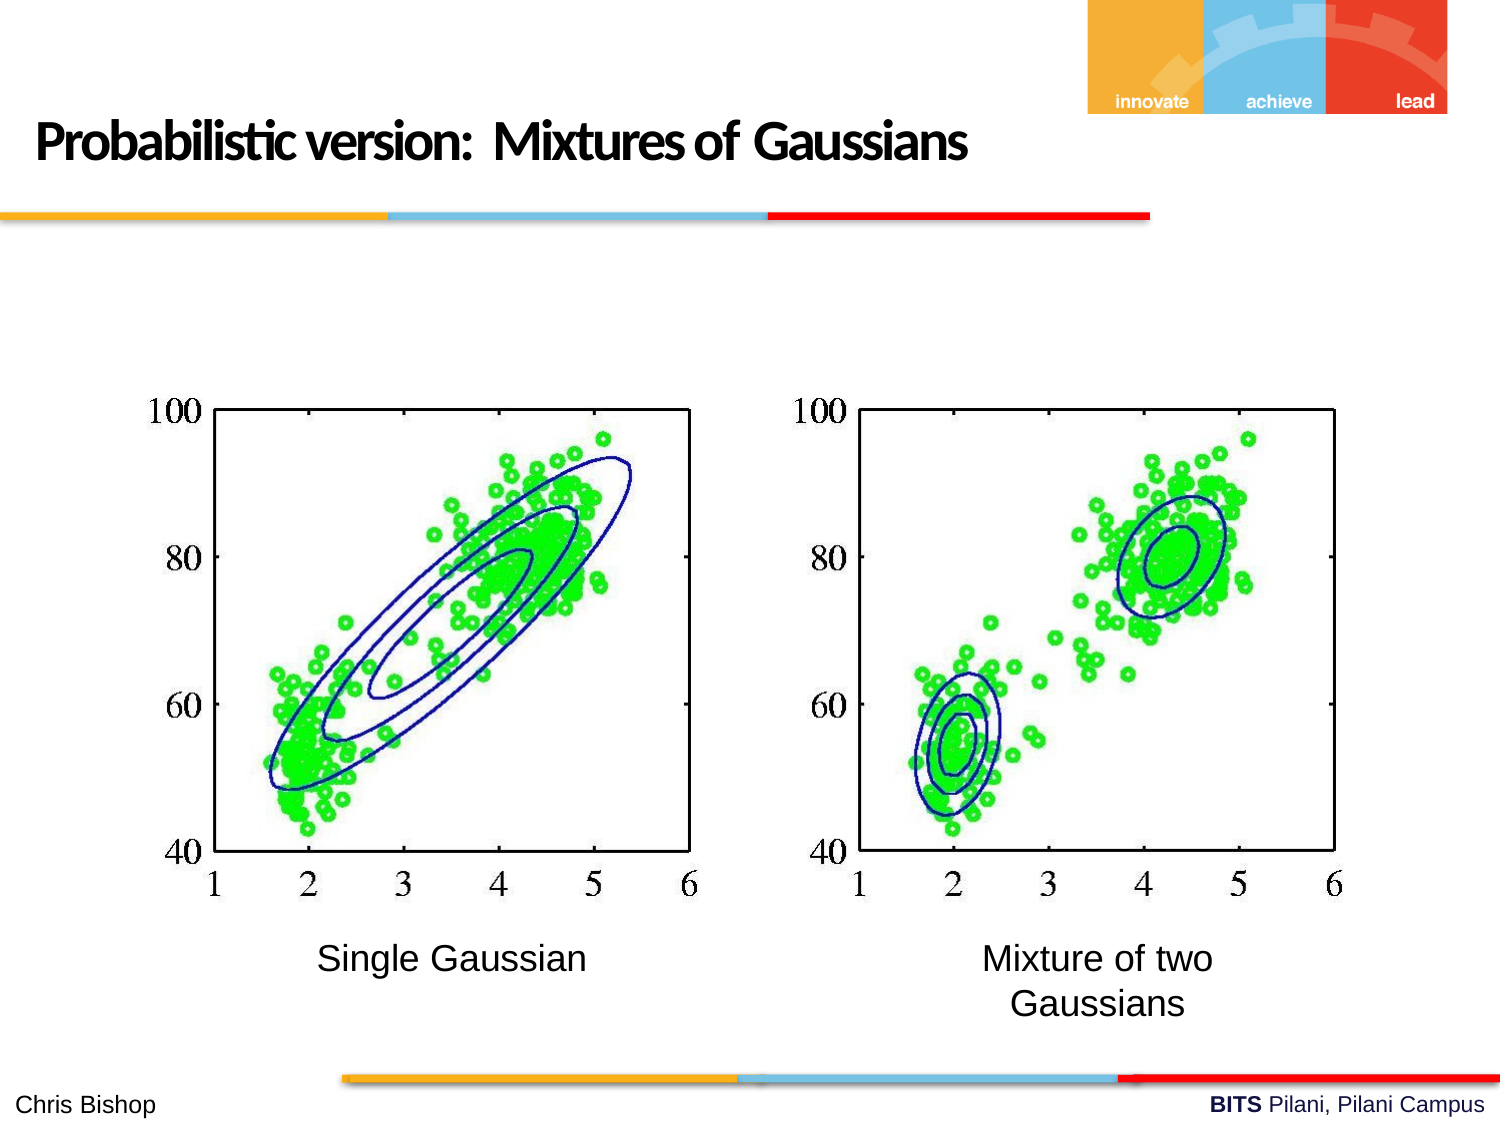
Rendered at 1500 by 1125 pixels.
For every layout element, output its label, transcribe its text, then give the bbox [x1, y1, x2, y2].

text_box [146, 398, 699, 903]
picture [1087, 0, 1448, 114]
text_box [791, 398, 1344, 903]
text_box Mixture of two Gaussians [979, 932, 1216, 1025]
text_box Chris Bishop [12, 1088, 159, 1119]
text_box Single Gaussian [314, 932, 592, 980]
title Probabilistic version: Mixtures of Gaussians [0, 41, 1088, 232]
